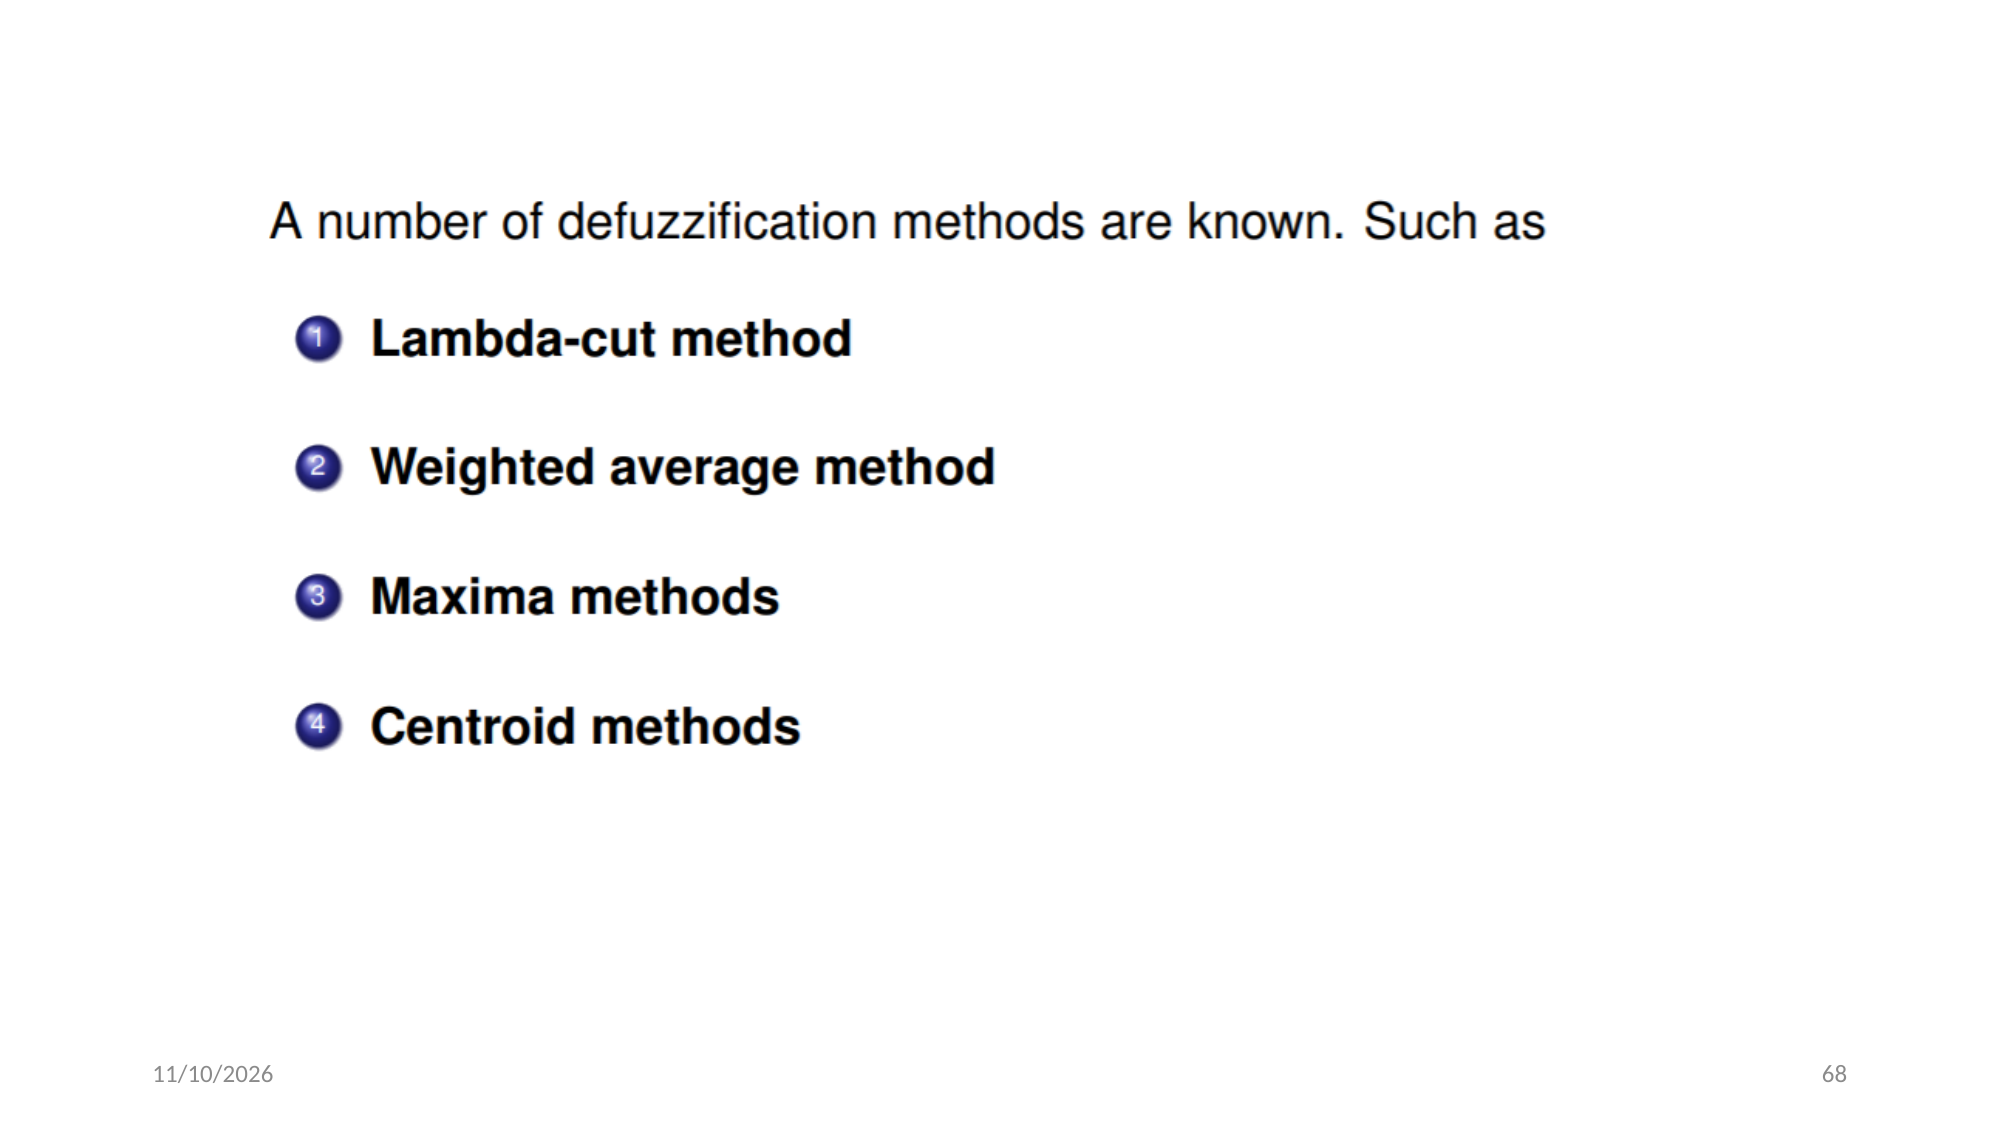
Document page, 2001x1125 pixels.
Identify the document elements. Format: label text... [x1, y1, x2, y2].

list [234, 115, 1655, 829]
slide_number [137, 1042, 588, 1103]
slide_number 68 [1752, 1042, 1863, 1103]
